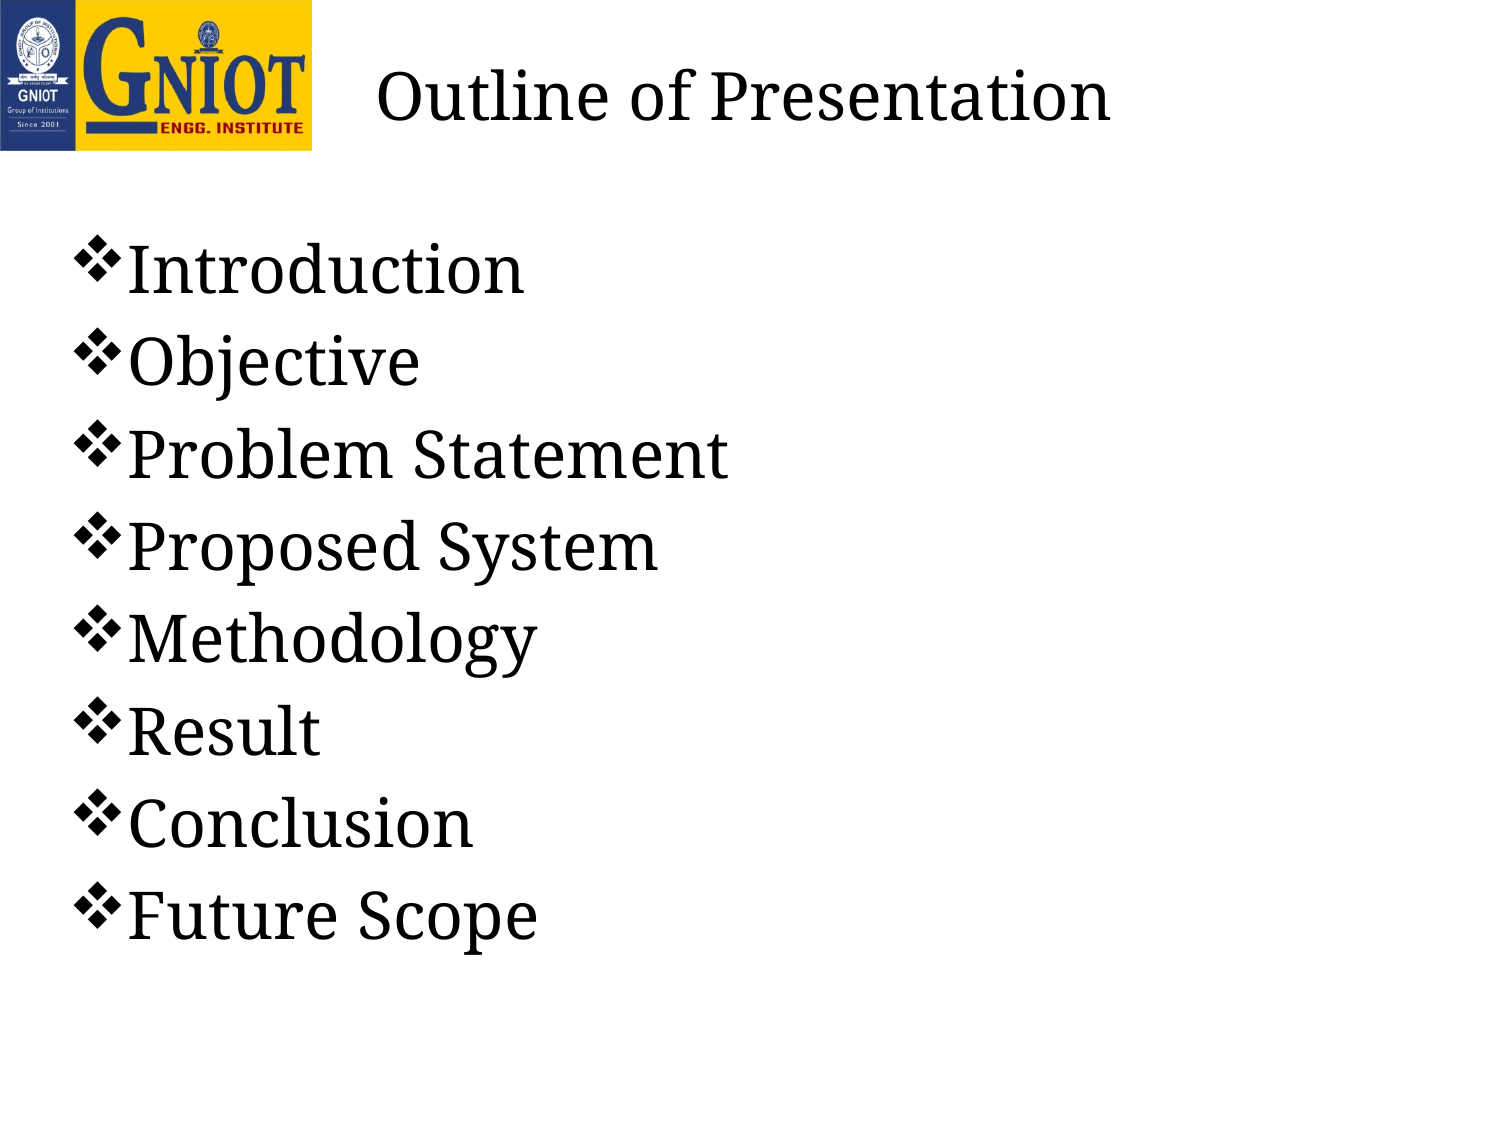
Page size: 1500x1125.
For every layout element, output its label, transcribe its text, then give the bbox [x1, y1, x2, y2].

title Outline of Presentation [69, 0, 1420, 188]
picture [0, 0, 69, 151]
list Introduction Objective Problem Statement Proposed System Methodology Result Conclusion Future Scope [53, 219, 1404, 963]
